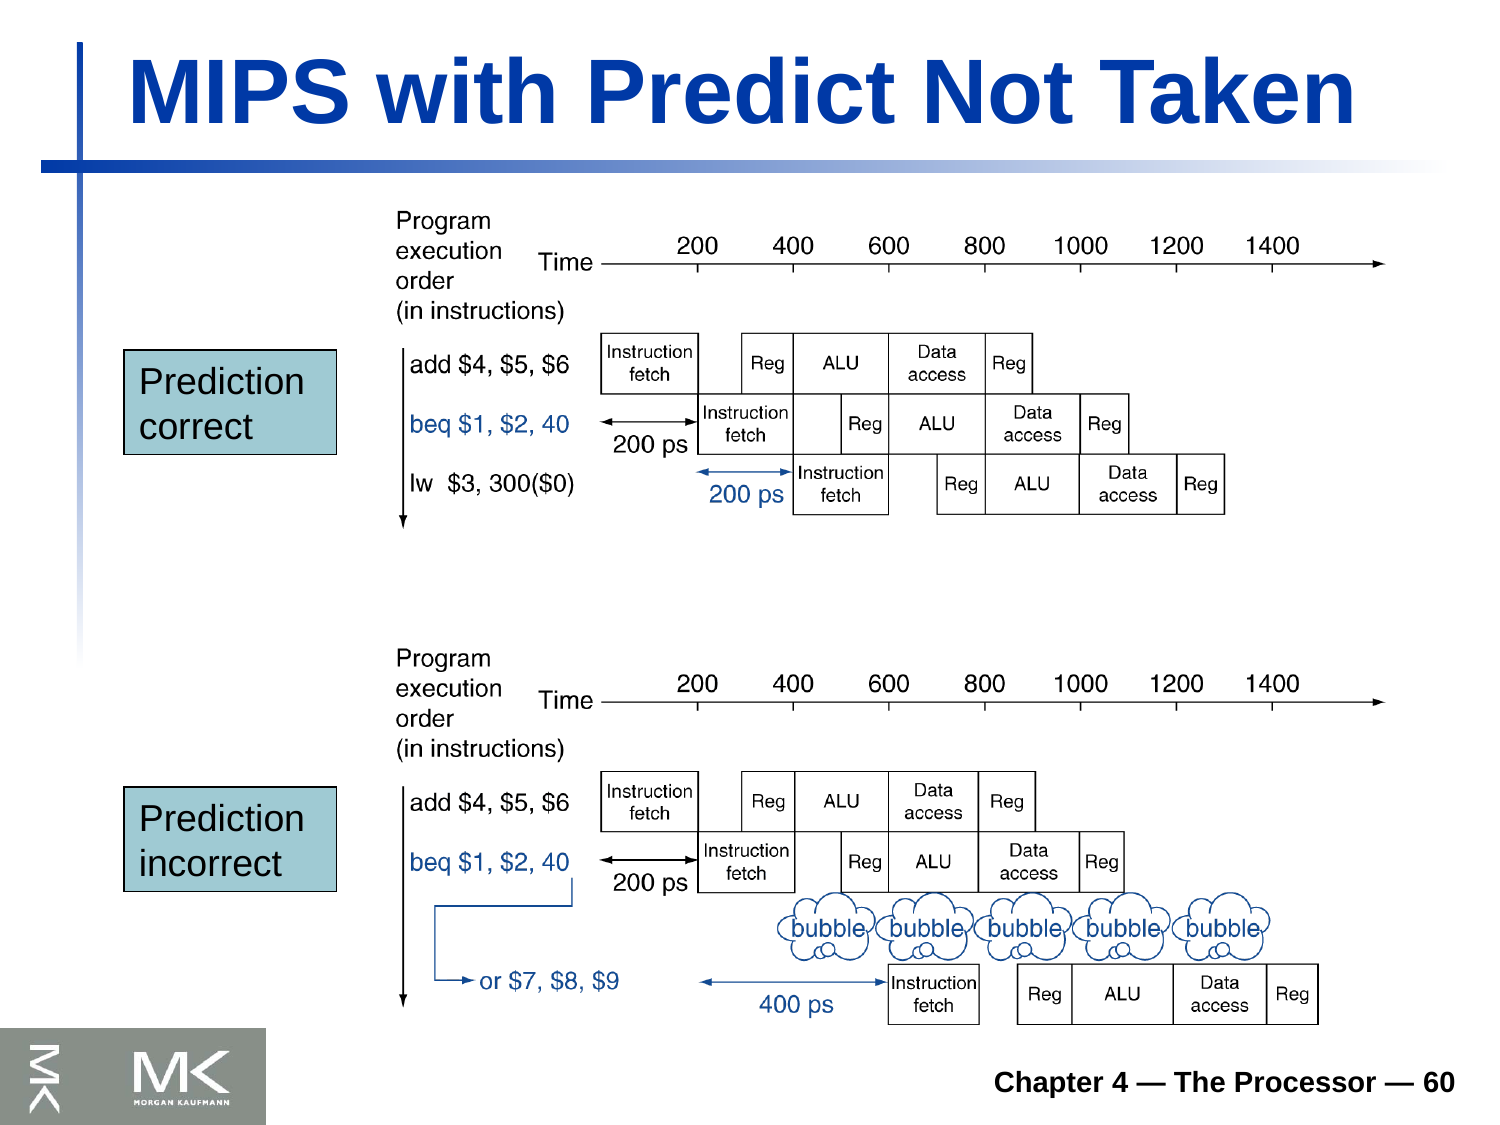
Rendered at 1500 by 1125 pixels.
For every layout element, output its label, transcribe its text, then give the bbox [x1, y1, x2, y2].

text_box Prediction correct [123, 349, 337, 455]
picture [395, 207, 1386, 1026]
text_box Prediction incorrect [123, 786, 337, 892]
picture [0, 1028, 266, 1125]
footer Chapter 4 — The Processor — 60 [277, 1046, 1471, 1106]
title MIPS with Predict Not Taken [112, 23, 1468, 149]
